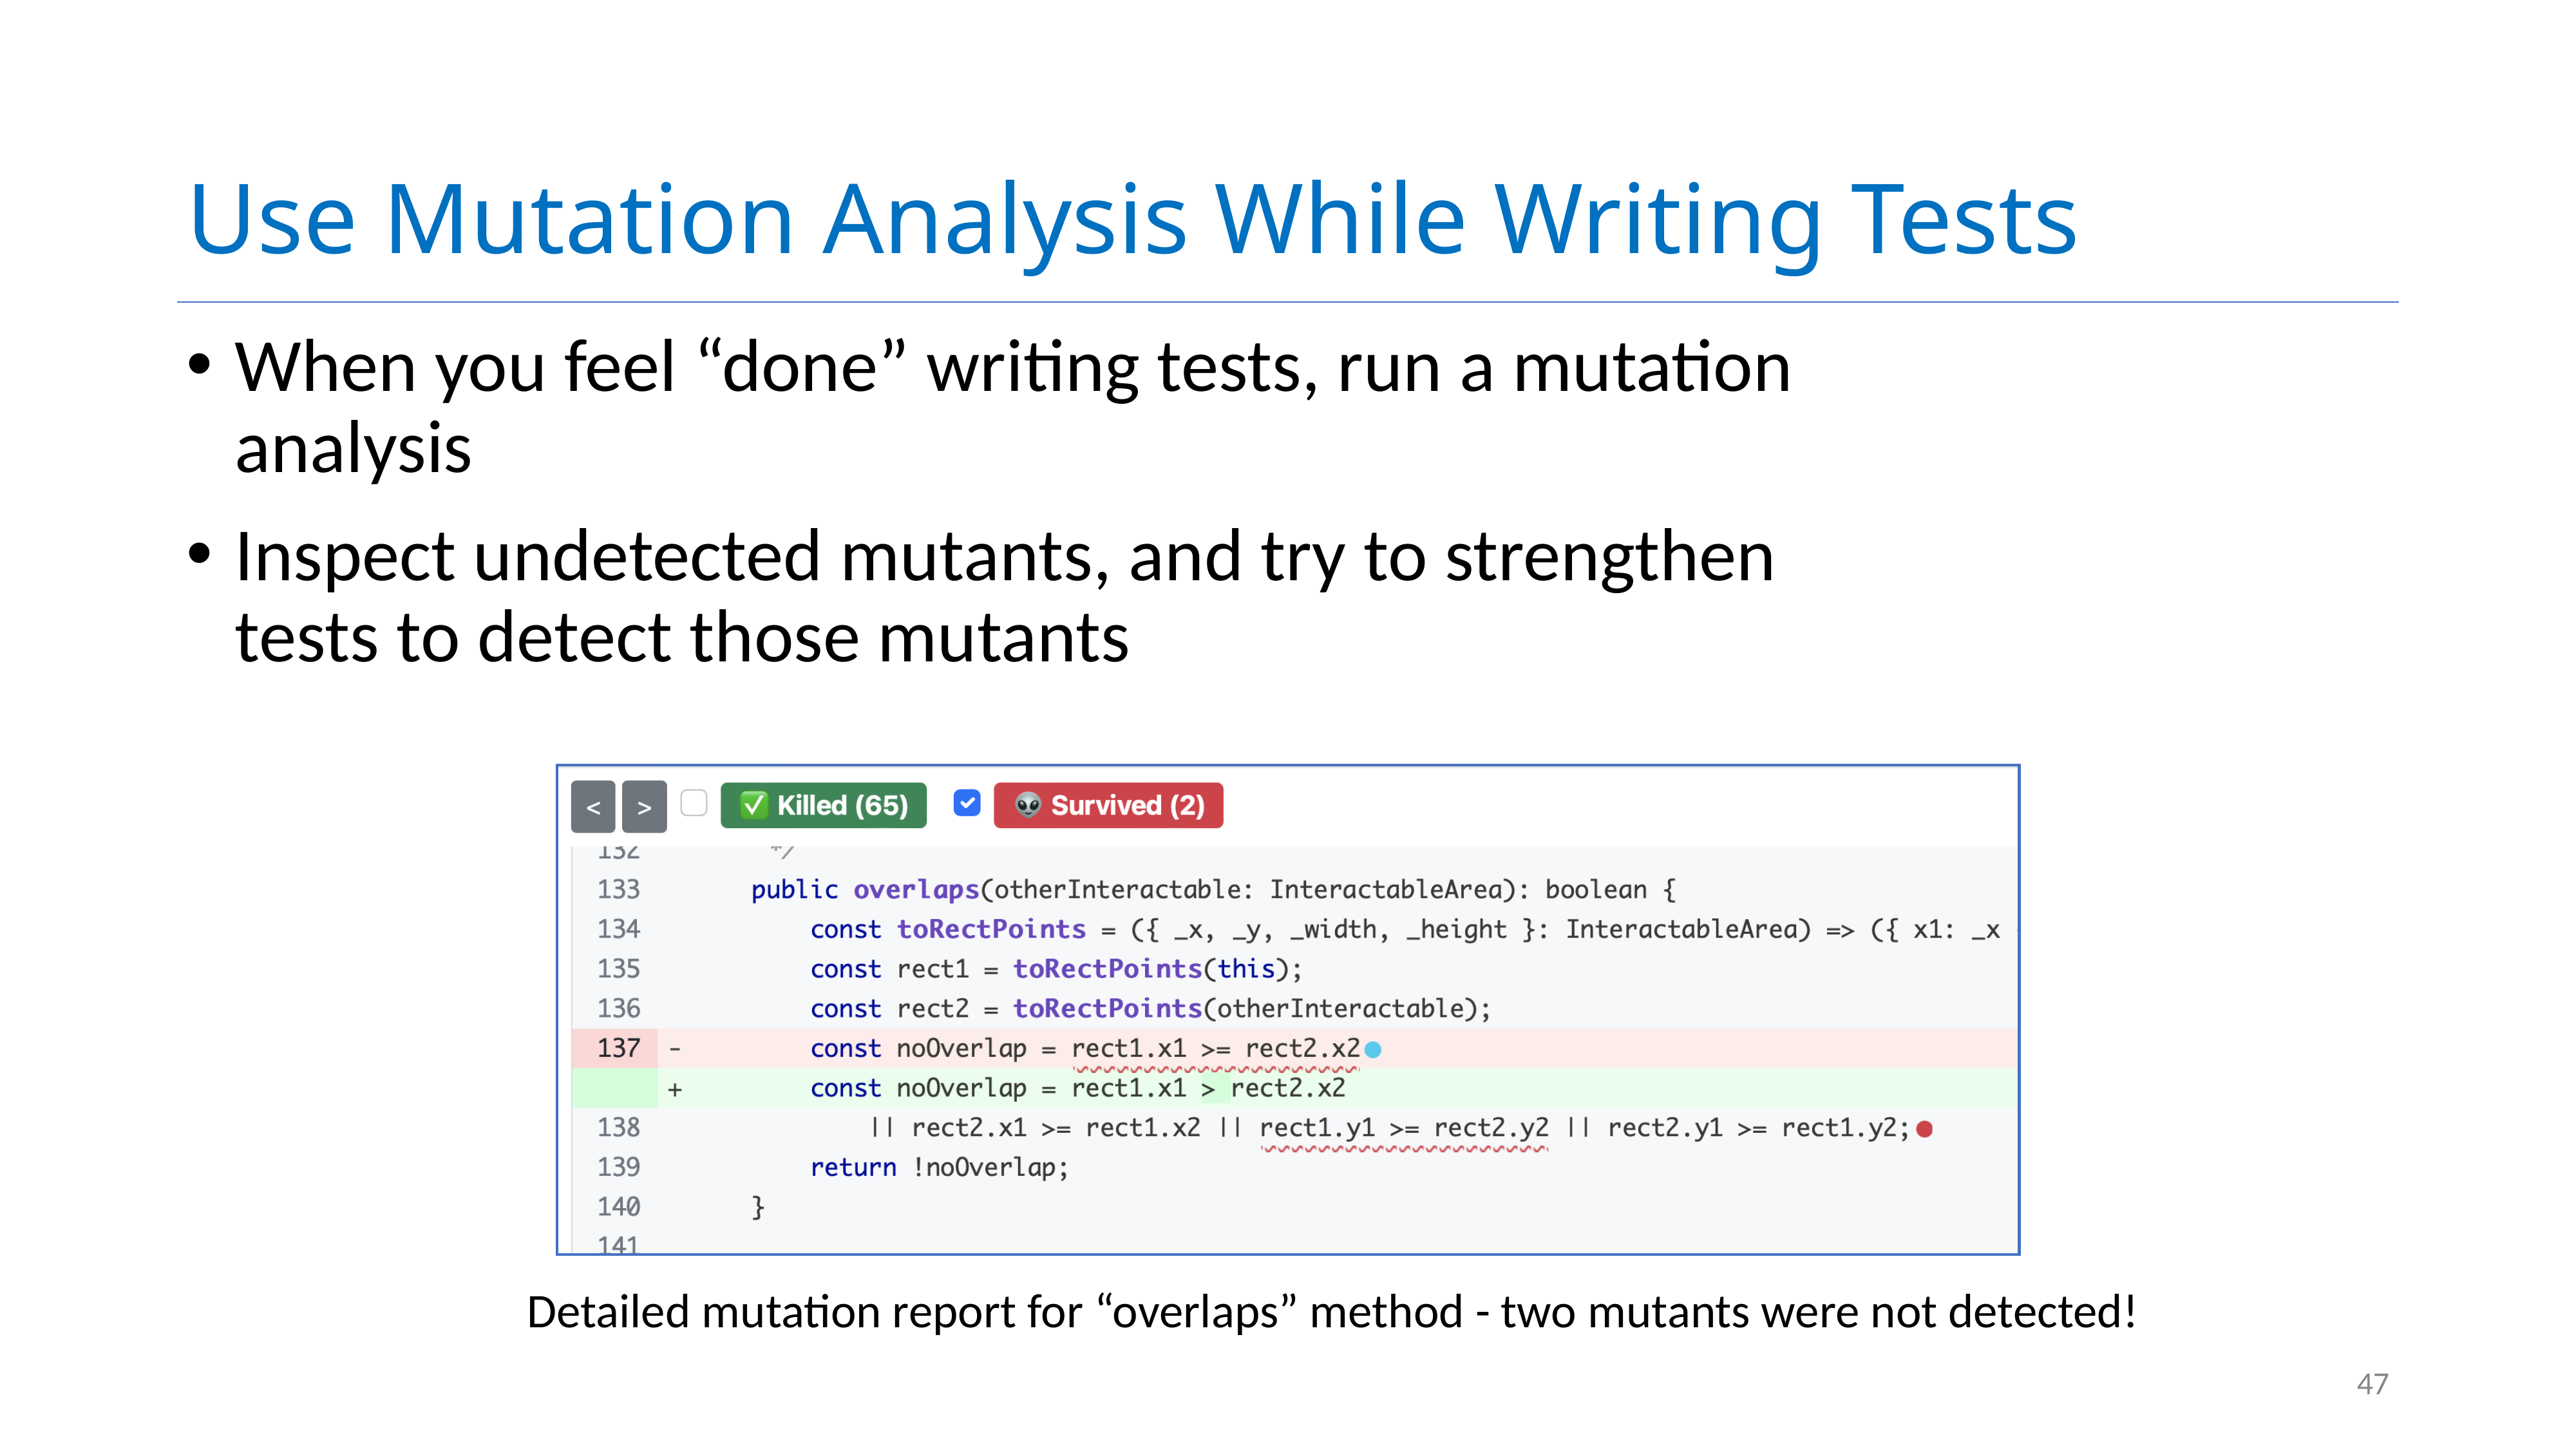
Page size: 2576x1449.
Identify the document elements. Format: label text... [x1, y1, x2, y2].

slide_number 47 [2344, 1355, 2400, 1408]
title Use Mutation Analysis While Writing Tests [176, 3, 2400, 285]
list When you feel “done” writing tests, run a mutation analysis Inspect undetected mutants, and try to strengthen tests to detect those mutants [176, 316, 1845, 1238]
text_box Detailed mutation report for “overlaps” method - two mutants were not detected! [517, 1269, 2150, 1347]
picture [558, 766, 2018, 1254]
